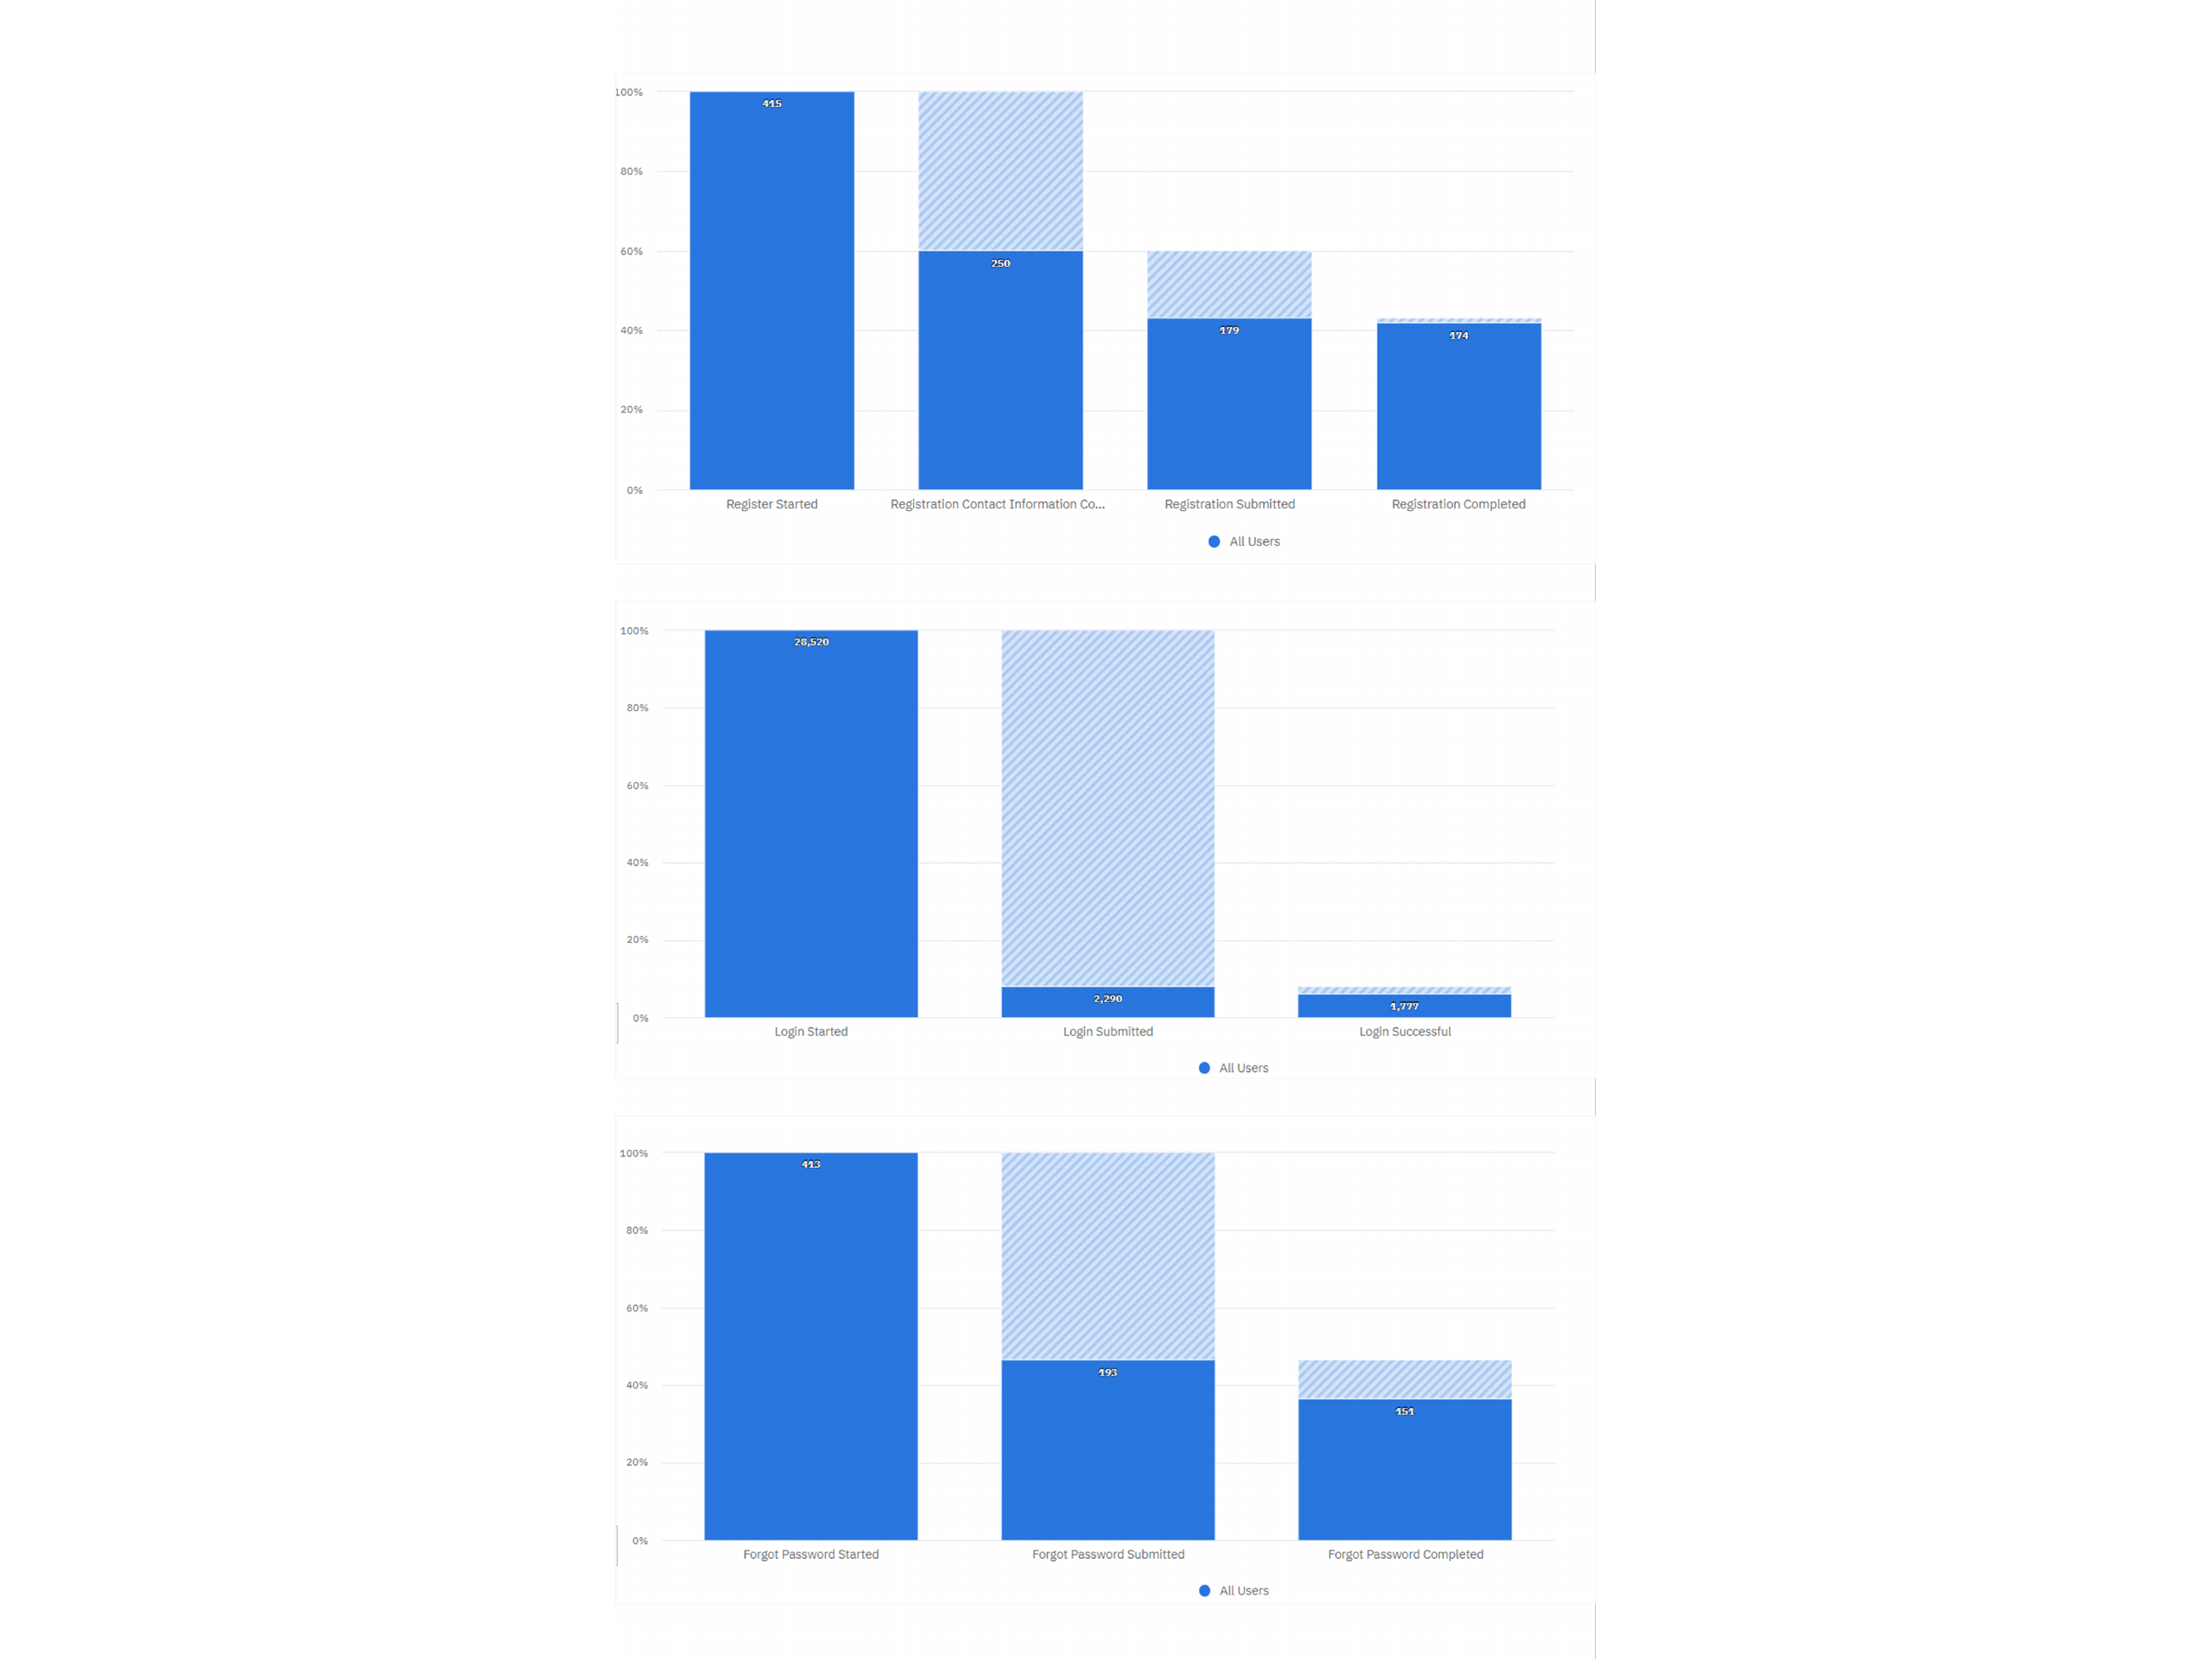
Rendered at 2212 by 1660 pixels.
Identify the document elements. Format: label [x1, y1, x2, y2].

picture [615, 0, 1596, 1659]
